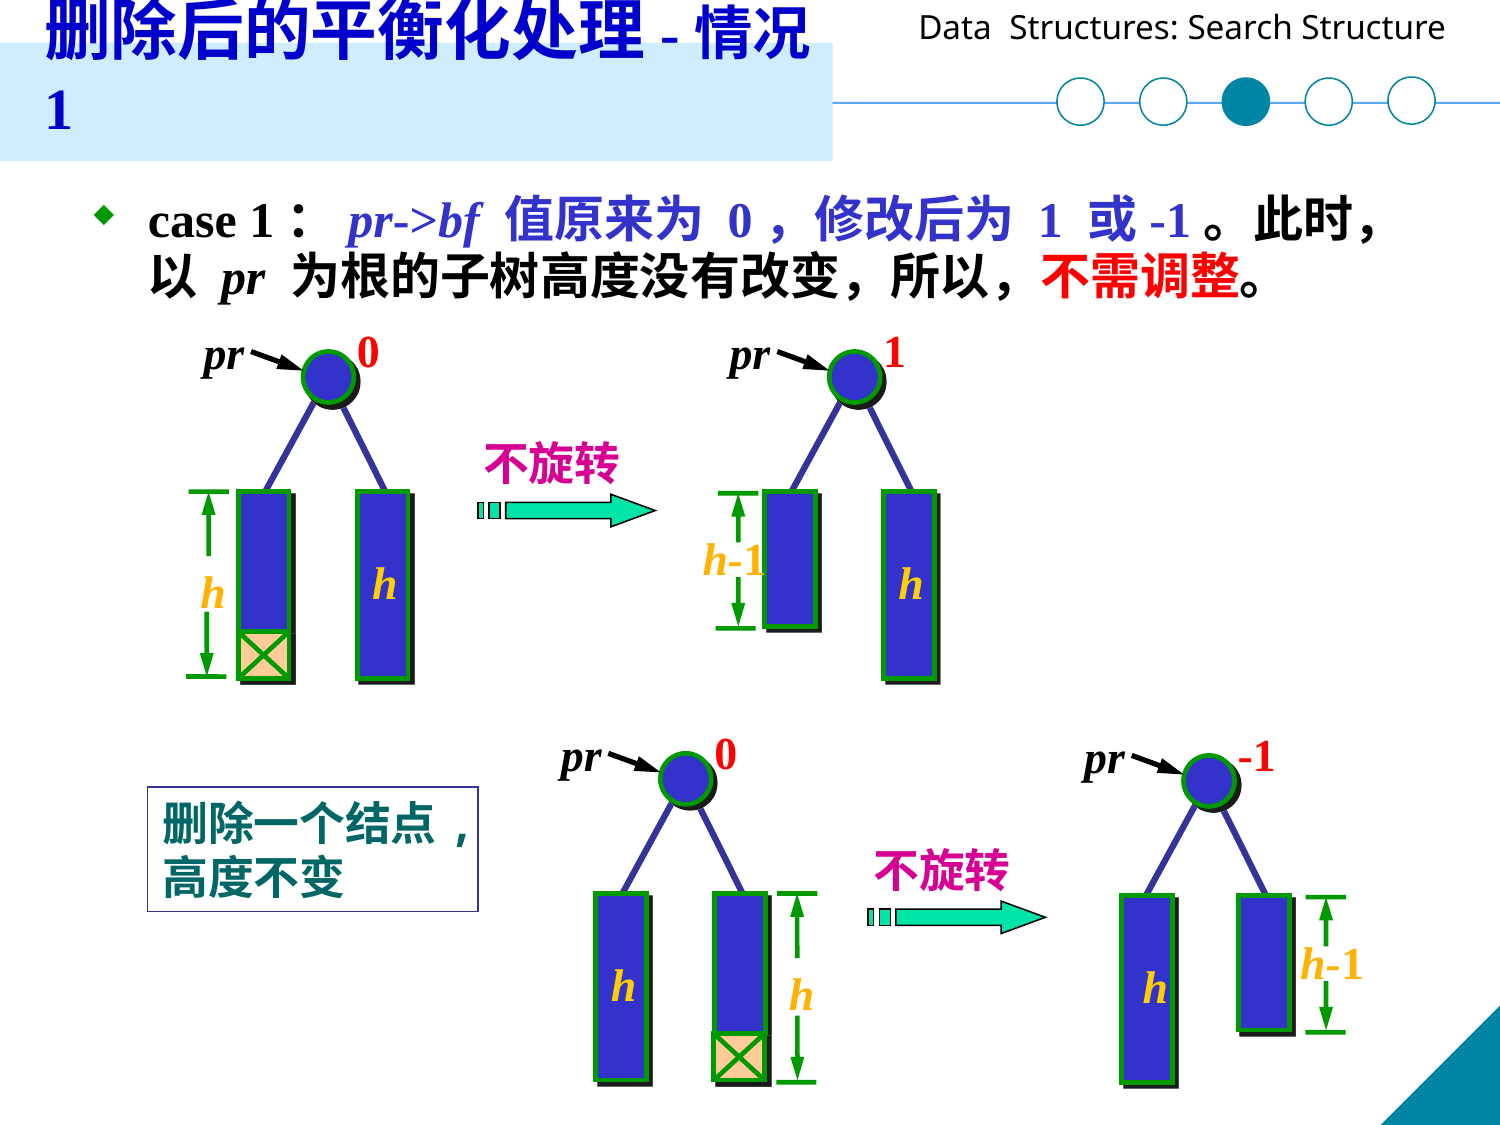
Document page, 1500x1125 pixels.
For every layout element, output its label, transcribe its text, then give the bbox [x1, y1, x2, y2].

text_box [702, 314, 939, 679]
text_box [857, 834, 1046, 934]
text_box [185, 314, 413, 679]
text_box 删除后的平衡化处理-情况1 [29, 0, 857, 149]
text_box [1222, 78, 1270, 126]
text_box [467, 427, 656, 527]
text_box 删除一个结点,高度不变 [147, 786, 479, 912]
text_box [1084, 718, 1377, 1083]
text_box [1139, 78, 1187, 126]
text_box [1387, 77, 1436, 125]
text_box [560, 716, 824, 1083]
text_box [1056, 78, 1105, 126]
text_box case 1：pr->bf 值原来为 0，修改后为 1 或-1。此时，以 pr 为根的子树高度没有改变，所以，不需调整。 [76, 184, 1436, 327]
text_box [1305, 78, 1353, 126]
